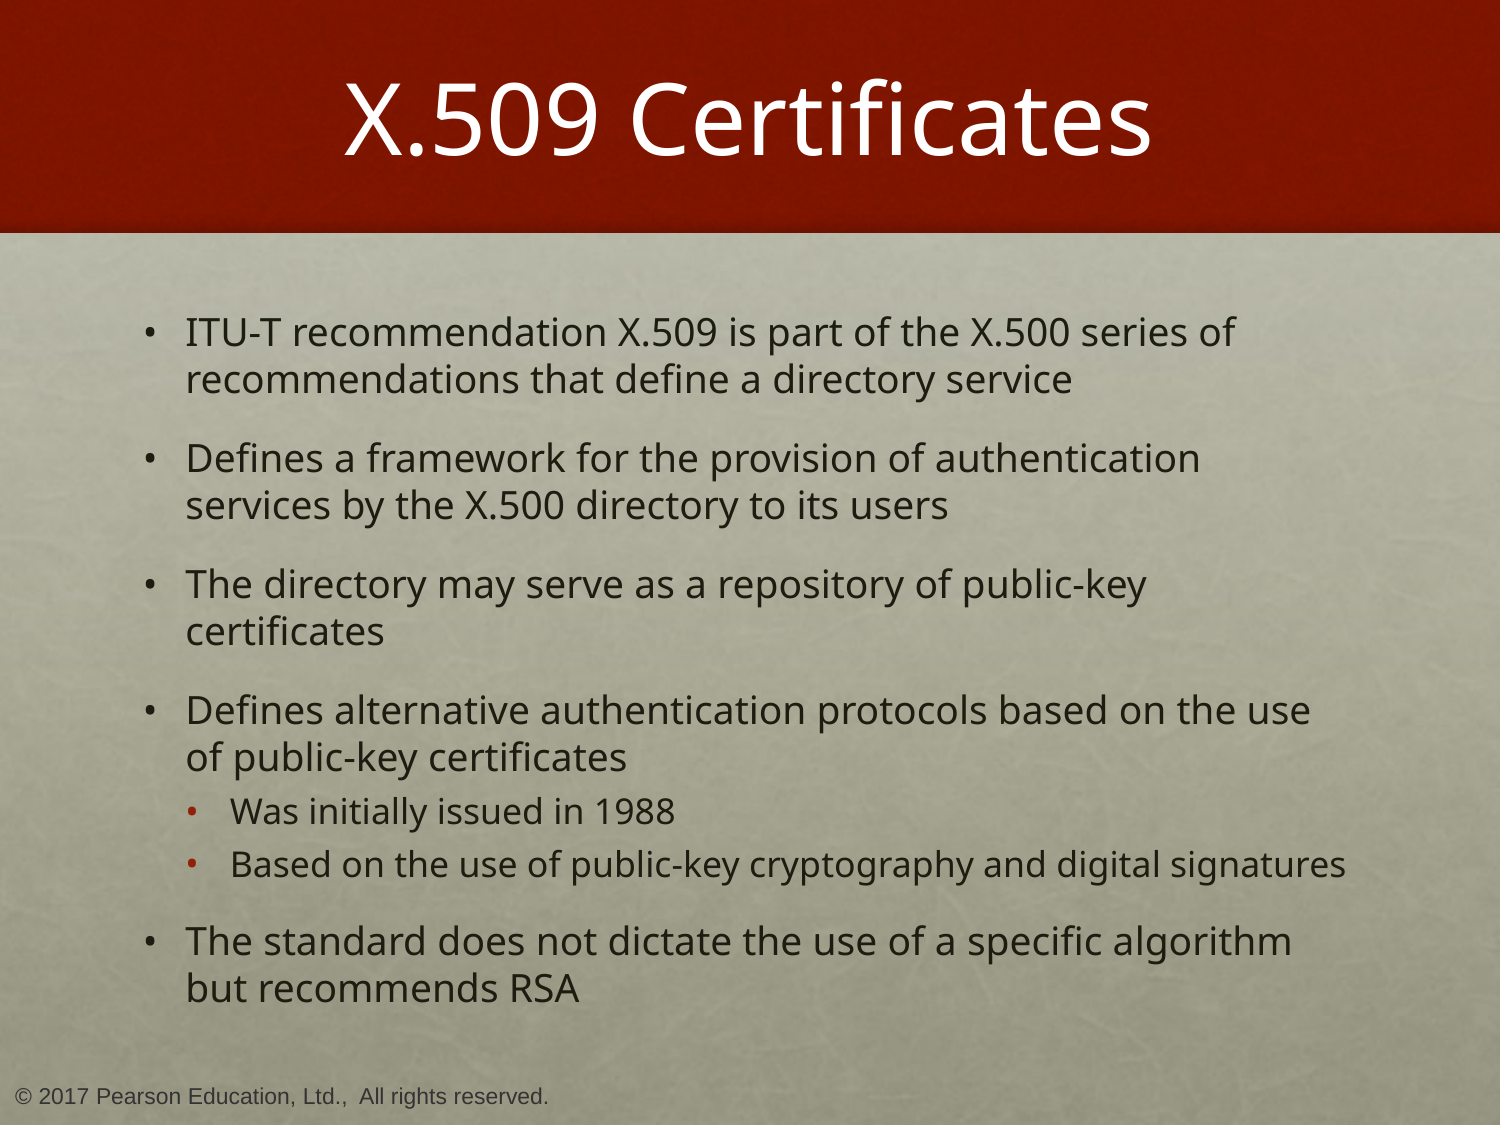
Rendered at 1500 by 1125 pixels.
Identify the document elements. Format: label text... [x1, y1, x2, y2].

picture [0, 214, 1500, 1125]
footer © 2017 Pearson Education, Ltd., All rights reserved. [0, 1065, 1150, 1125]
title X.509 Certificates [127, 10, 1372, 221]
list ITU-T recommendation X.509 is part of the X.500 series of recommendations that define a directory service Defines a framework for the provision of authentication services by the X.500 directory to its users The directory may serve as a repository of public-key certificates Defines alternative authentication protocols based on the use of public-key certificates Was initially issued in 1988 Based on the use of public-key cryptography and digital signatures The standard does not dictate the use of a specific algorithm but recommends RSA [127, 299, 1372, 1063]
